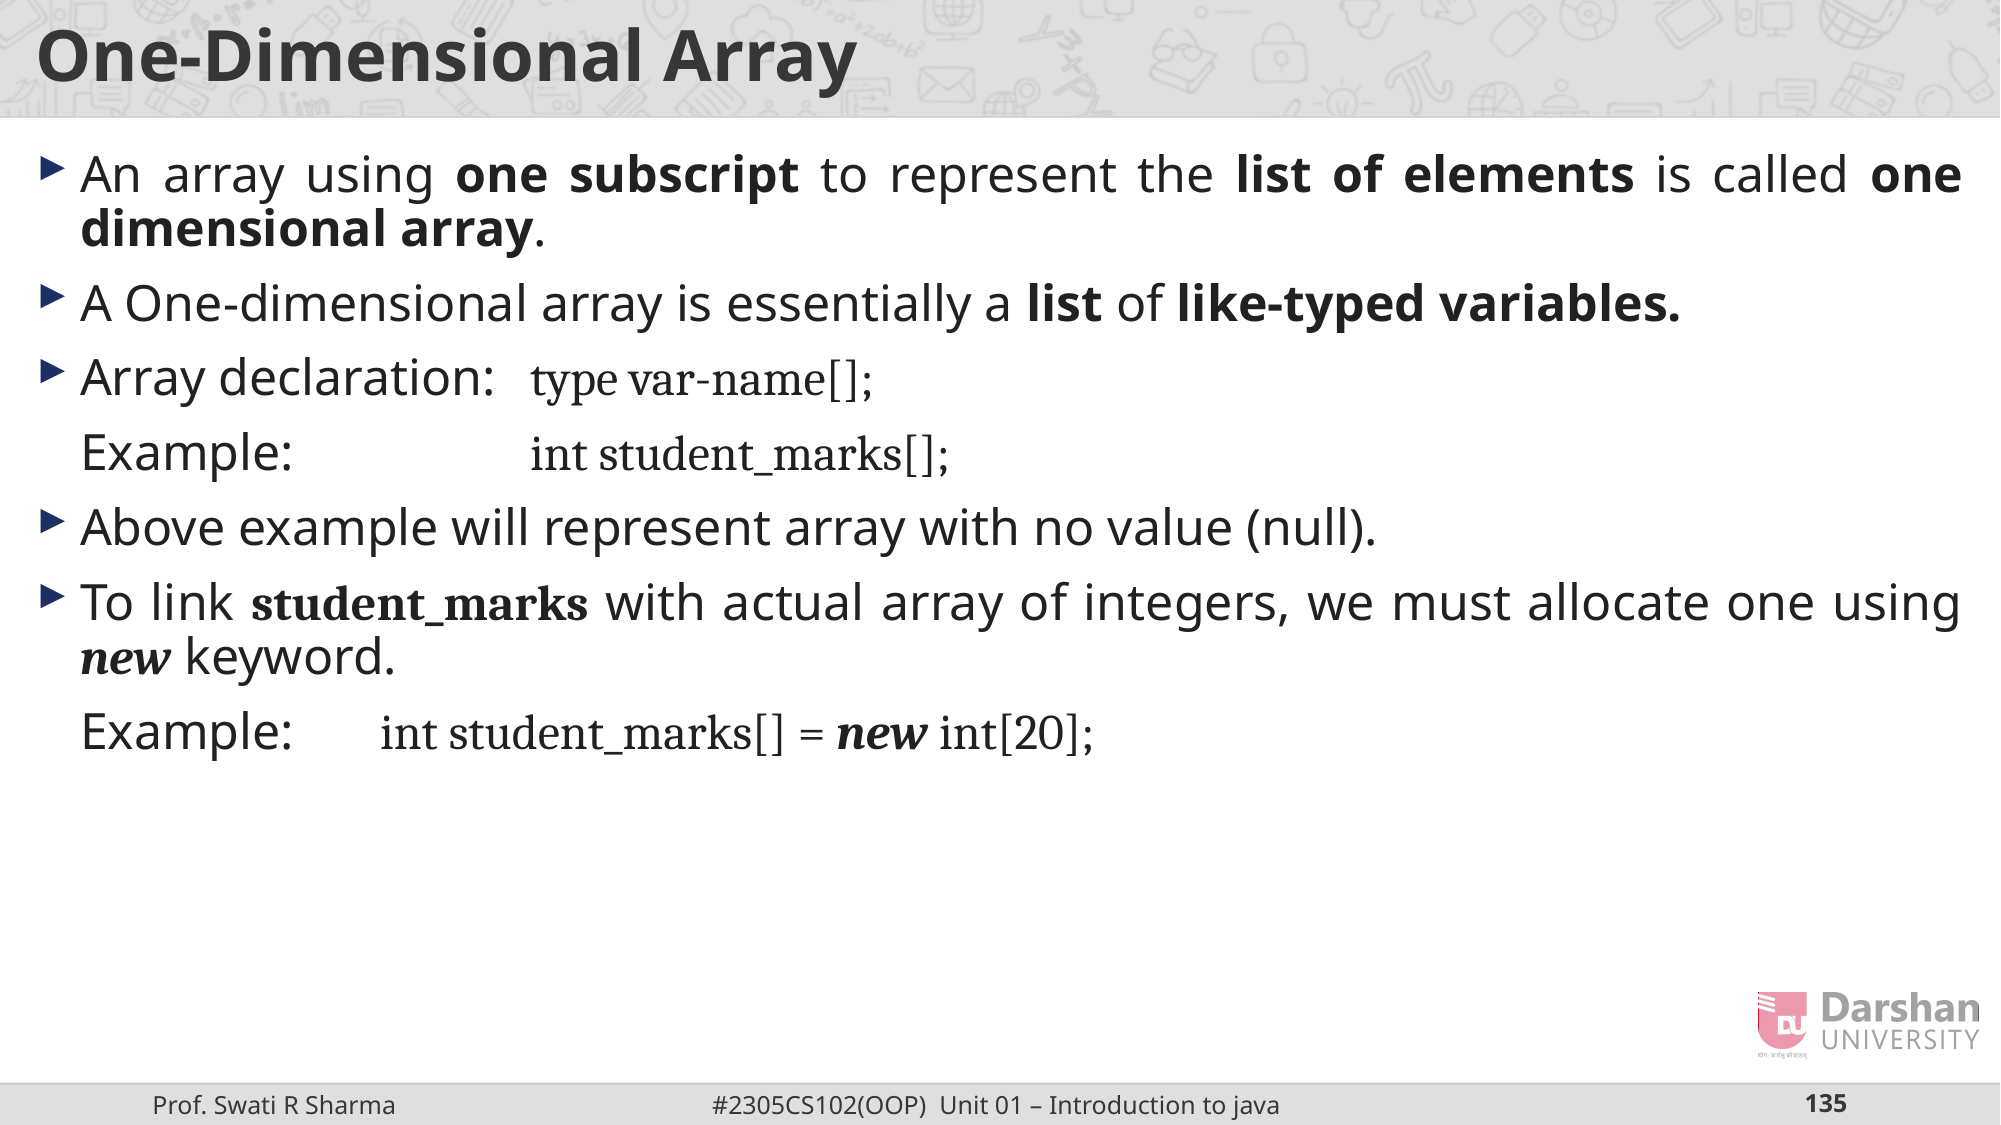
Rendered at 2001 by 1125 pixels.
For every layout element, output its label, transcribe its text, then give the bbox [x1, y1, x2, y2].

list An array using one subscript to represent the list of elements is called one dimensional array. A One-dimensional array is essentially a list of like-typed variables. Array declaration: type var-name[]; Example: int student_marks[]; Above example will represent array with no value (null). To link student_marks with actual array of integers, we must allocate one using new keyword. Example: int student_marks[] = new int[20]; [21, 141, 1979, 1059]
title One-Dimensional Array [0, 0, 2000, 117]
